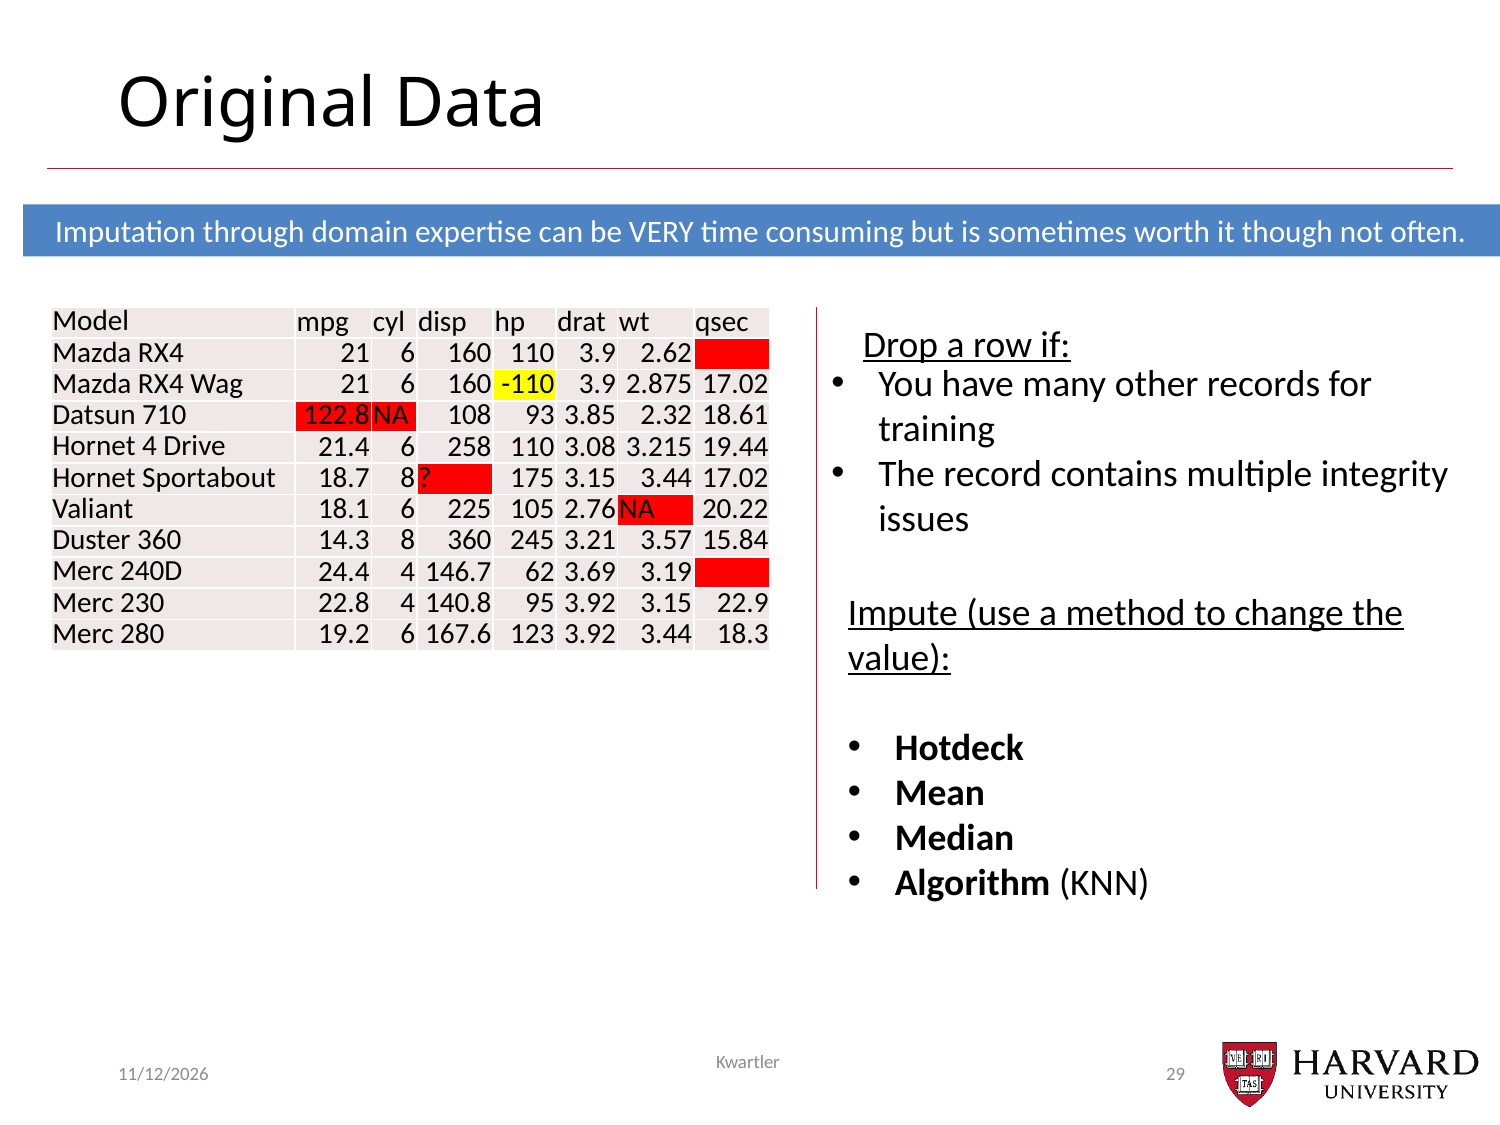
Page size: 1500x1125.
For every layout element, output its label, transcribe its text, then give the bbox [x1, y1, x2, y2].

table_cell 6 [372, 370, 416, 400]
table_cell Merc 240D [52, 558, 294, 587]
table_header drat [557, 308, 617, 337]
table_cell Merc 230 [52, 589, 294, 619]
table_cell 18.61 [695, 402, 769, 431]
table_cell [695, 339, 769, 369]
table_cell Datsun 710 [52, 402, 294, 431]
table_header wt [618, 308, 693, 337]
table_cell 3.69 [557, 558, 617, 587]
table_cell 167.6 [418, 620, 492, 650]
table_cell 110 [494, 433, 555, 462]
table_cell 24.4 [296, 558, 371, 587]
table_header Model [52, 308, 294, 337]
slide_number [103, 1042, 441, 1103]
table_cell 175 [494, 464, 555, 494]
table_cell 2.62 [618, 339, 693, 369]
table_cell 20.22 [695, 495, 769, 525]
table_cell 3.92 [557, 589, 617, 619]
text_box Impute (use a method to change the value): Hotdeck Mean Median Algorithm (KNN) [833, 580, 1500, 911]
table_cell 8 [372, 527, 416, 556]
table_cell 8 [372, 464, 416, 494]
table_header disp [418, 308, 492, 337]
table_cell -110 [494, 370, 555, 400]
table_cell 6 [372, 339, 416, 369]
table_cell 15.84 [695, 527, 769, 556]
table_cell 225 [418, 495, 492, 525]
table_cell 3.9 [557, 370, 617, 400]
table_cell 360 [418, 527, 492, 556]
title Original Data [103, 59, 1397, 157]
table_cell 4 [372, 589, 416, 619]
table_cell Merc 280 [52, 620, 294, 650]
table_cell 21.4 [296, 433, 371, 462]
table_cell Mazda RX4 Wag [52, 370, 294, 400]
table_cell 3.92 [557, 620, 617, 650]
slide_number 29 [1059, 1042, 1200, 1103]
table_cell 19.2 [296, 620, 371, 650]
table_cell NA [618, 495, 693, 525]
table_cell 18.3 [695, 620, 769, 650]
table_cell 160 [418, 339, 492, 369]
table_cell Hornet 4 Drive [52, 433, 294, 462]
table_cell 95 [494, 589, 555, 619]
table_cell 14.3 [296, 527, 371, 556]
table_cell 4 [372, 558, 416, 587]
table_cell 18.7 [296, 464, 371, 494]
table_cell 110 [494, 339, 555, 369]
table_cell 160 [418, 370, 492, 400]
picture [1200, 1024, 1500, 1125]
table_cell Mazda RX4 [52, 339, 294, 369]
table_cell 3.44 [618, 464, 693, 494]
table_cell 258 [418, 433, 492, 462]
table_cell 105 [494, 495, 555, 525]
table_cell 6 [372, 620, 416, 650]
table_header hp [494, 308, 555, 337]
table_cell 2.32 [618, 402, 693, 431]
table_cell 140.8 [418, 589, 492, 619]
table_cell 6 [372, 433, 416, 462]
table_cell 122.8 [296, 402, 371, 431]
table_cell 2.76 [557, 495, 617, 525]
table_cell 19.44 [695, 433, 769, 462]
table_cell [695, 558, 769, 587]
table_cell 62 [494, 558, 555, 587]
table_cell 6 [372, 495, 416, 525]
table_cell ? [418, 464, 492, 494]
table_cell 3.08 [557, 433, 617, 462]
table_cell 93 [494, 402, 555, 431]
table_cell 2.875 [618, 370, 693, 400]
table_cell 3.9 [557, 339, 617, 369]
text_box Drop a row if: [848, 312, 1086, 373]
table_cell Valiant [52, 495, 294, 525]
table_header qsec [695, 308, 769, 337]
text_box Kwartler [496, 1042, 1004, 1103]
table_cell 21 [296, 370, 371, 400]
table_cell 3.21 [557, 527, 617, 556]
table_cell 18.1 [296, 495, 371, 525]
table_cell 123 [494, 620, 555, 650]
table_cell 3.19 [618, 558, 693, 587]
table_header cyl [372, 308, 416, 337]
table_cell 3.57 [618, 527, 693, 556]
table_cell 3.15 [618, 589, 693, 619]
table_cell 3.44 [618, 620, 693, 650]
text_box Imputation through domain expertise can be VERY time consuming but is sometimes worth it though not often. [23, 204, 1500, 257]
text_box You have many other records for training The record contains multiple integrity issues [817, 351, 1477, 547]
table_cell 146.7 [418, 558, 492, 587]
table_header mpg [296, 308, 371, 337]
table_cell 22.8 [296, 589, 371, 619]
table_cell 3.15 [557, 464, 617, 494]
table_cell 17.02 [695, 370, 769, 400]
table_cell Duster 360 [52, 527, 294, 556]
table_cell 17.02 [695, 464, 769, 494]
table_cell Hornet Sportabout [52, 464, 294, 494]
table_cell 21 [296, 339, 371, 369]
table_cell 108 [418, 402, 492, 431]
table_cell 3.85 [557, 402, 617, 431]
table_cell 245 [494, 527, 555, 556]
table_cell 22.9 [695, 589, 769, 619]
table_cell 3.215 [618, 433, 693, 462]
table_cell NA [372, 402, 416, 431]
